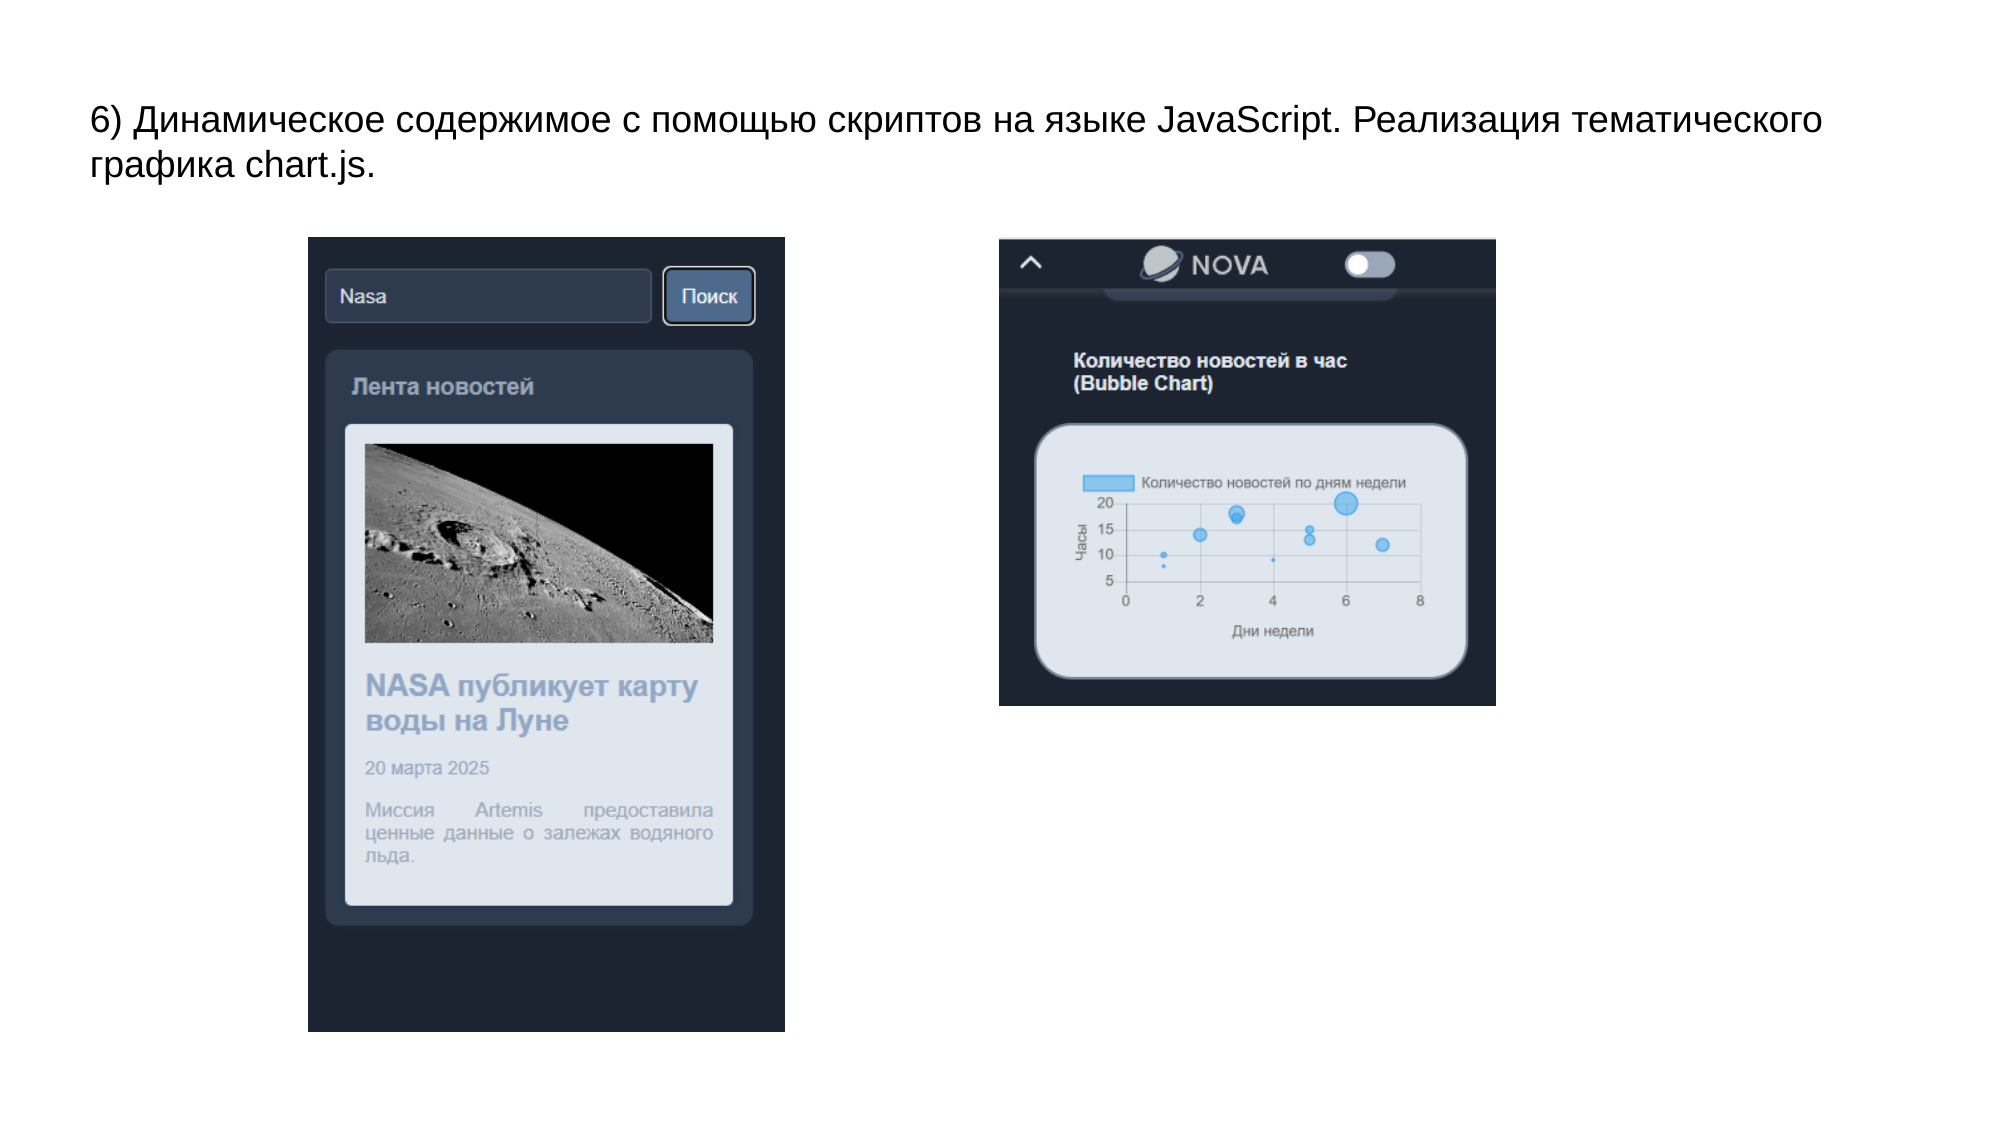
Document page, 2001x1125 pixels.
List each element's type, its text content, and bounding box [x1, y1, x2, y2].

picture [999, 237, 1496, 706]
picture [308, 237, 785, 1032]
text_box 6) Динамическое содержимое с помощью скриптов на языке JavaScript. Реализация тематического графика chart.js. [75, 87, 1925, 193]
